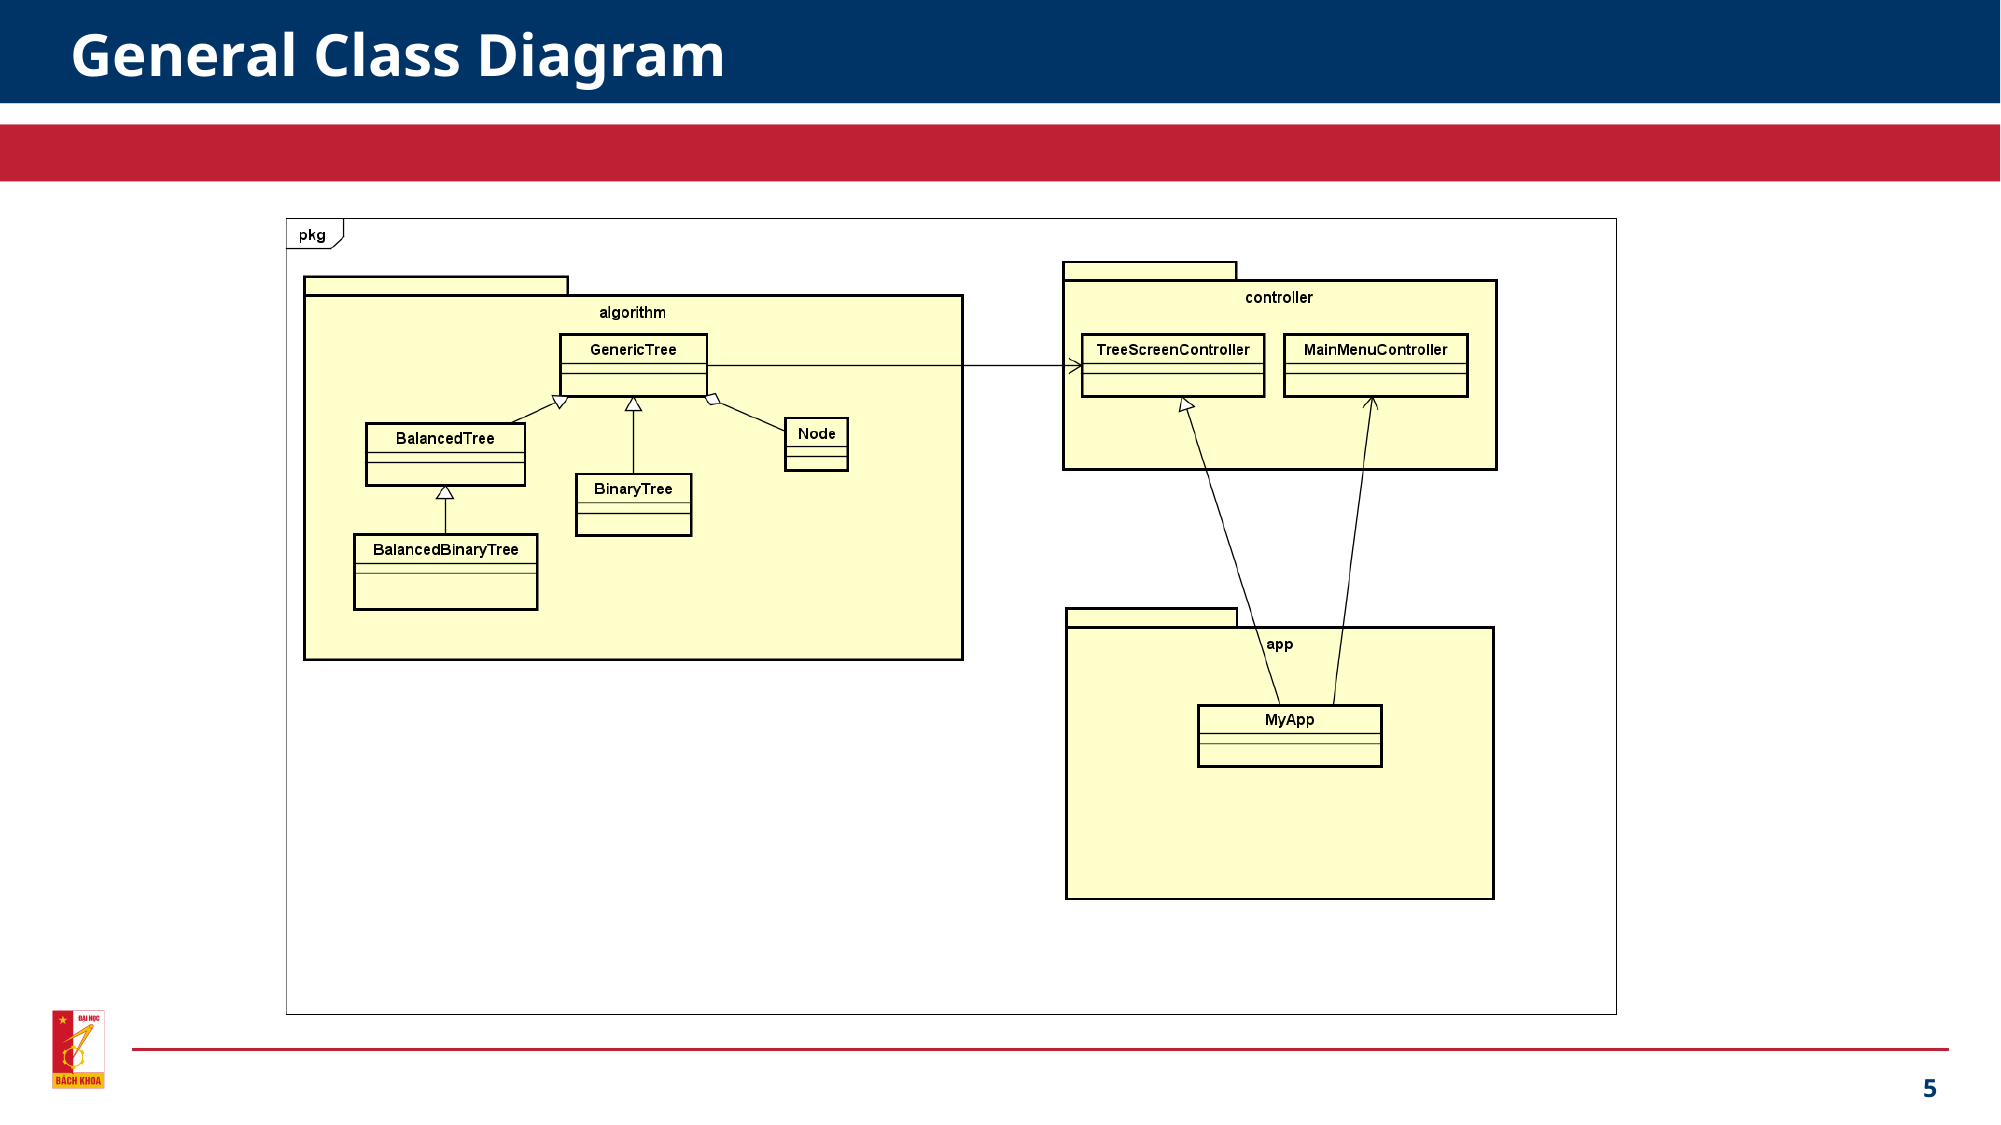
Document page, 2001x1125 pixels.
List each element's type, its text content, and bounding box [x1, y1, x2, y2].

title General Class Diagram [55, 18, 1945, 90]
slide_number 5 [1502, 1065, 1953, 1125]
picture [0, 0, 2001, 1125]
